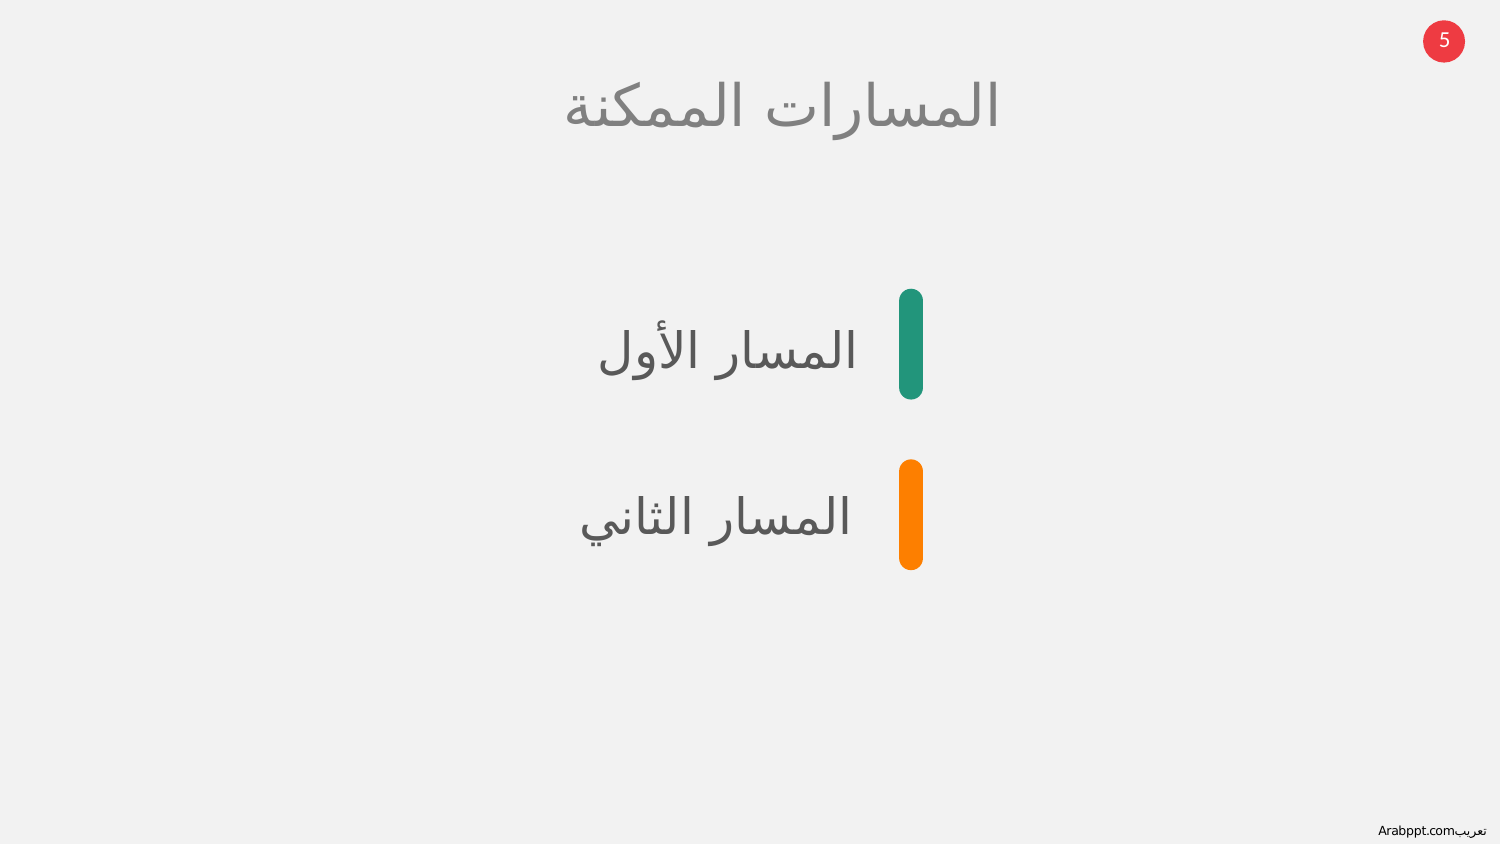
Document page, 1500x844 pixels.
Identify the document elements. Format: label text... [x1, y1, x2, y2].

text_box [898, 287, 925, 401]
text_box [898, 458, 925, 572]
text_box المسار الأول [582, 310, 874, 386]
text_box المسارات الممكنة [415, 56, 1017, 158]
text_box المسار الثاني [564, 476, 868, 552]
